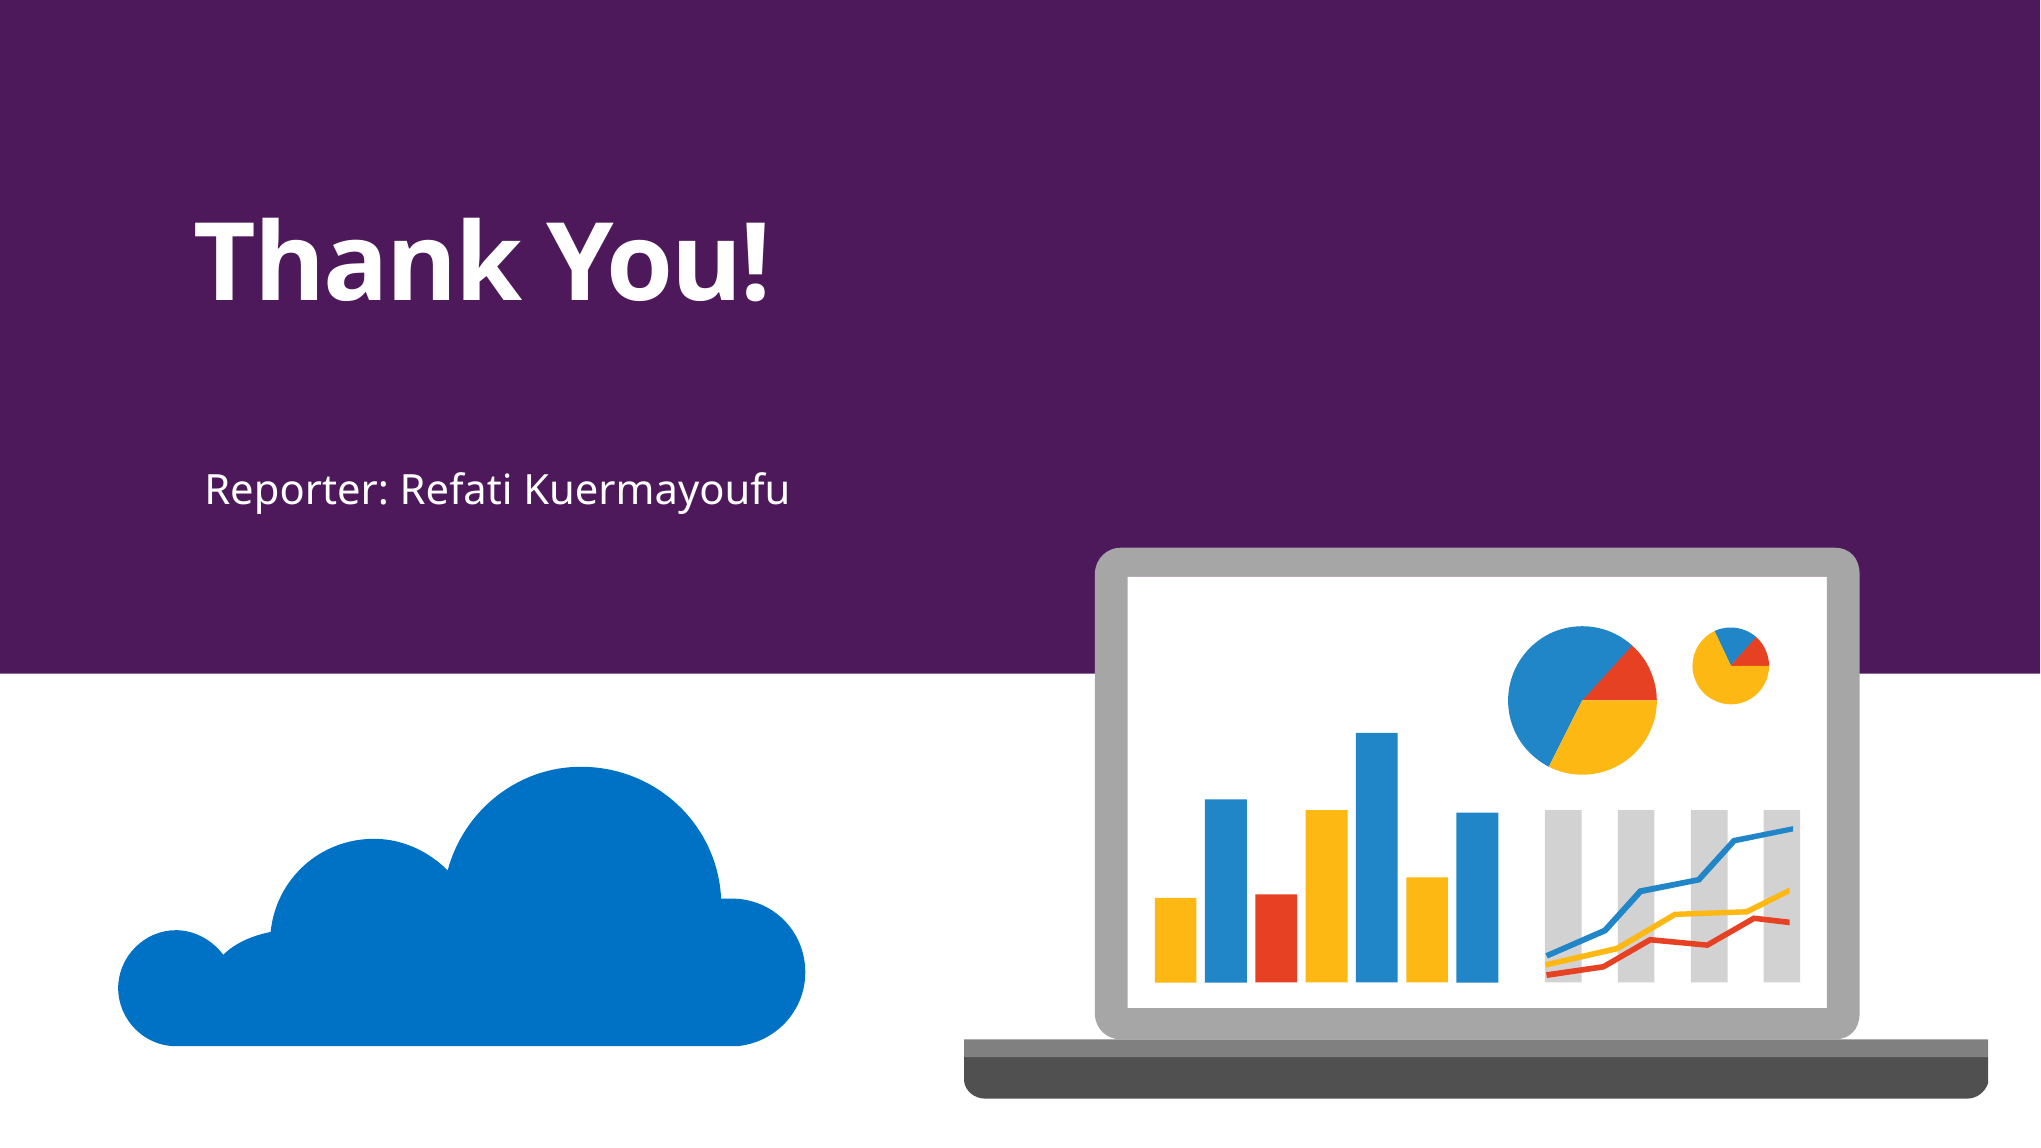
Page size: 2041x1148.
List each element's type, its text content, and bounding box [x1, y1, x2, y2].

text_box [963, 547, 1989, 1099]
text_box Reporter: Refati Kuermayoufu [174, 445, 975, 536]
text_box [118, 766, 806, 1047]
text_box Thank You! [169, 192, 1582, 532]
text_box [0, 0, 2041, 674]
